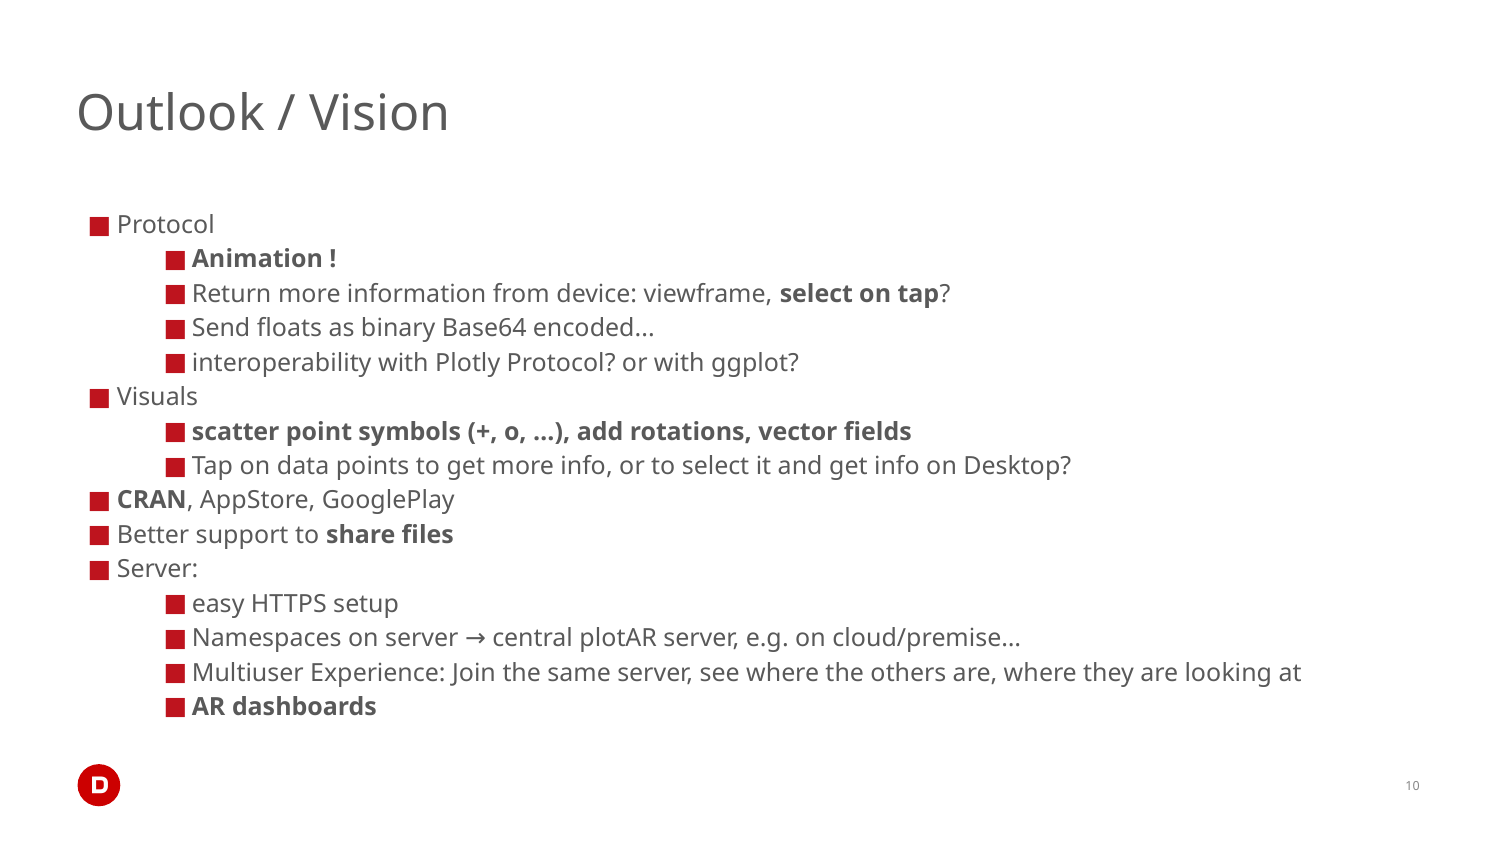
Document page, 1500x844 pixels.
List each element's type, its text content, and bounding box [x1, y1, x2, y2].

list Protocol Animation ! Return more information from device: viewframe, select on tap? Send floats as binary Base64 encoded... interoperability with Plotly Protocol? or with ggplot? Visuals scatter point symbols (+, o, …), add rotations, vector fields Tap on data points to get more info, or to select it and get info on Desktop? CRAN, AppStore, GooglePlay Better support to share files Server: easy HTTPS setup Namespaces on server → central plotAR server, e.g. on cloud/premise… Multiuser Experience: Join the same server, see where the others are, where they are looking at AR dashboards [76, 189, 1435, 750]
picture [92, 768, 110, 807]
title Outlook / Vision [76, 65, 1435, 160]
slide_number 10 [1344, 762, 1435, 805]
